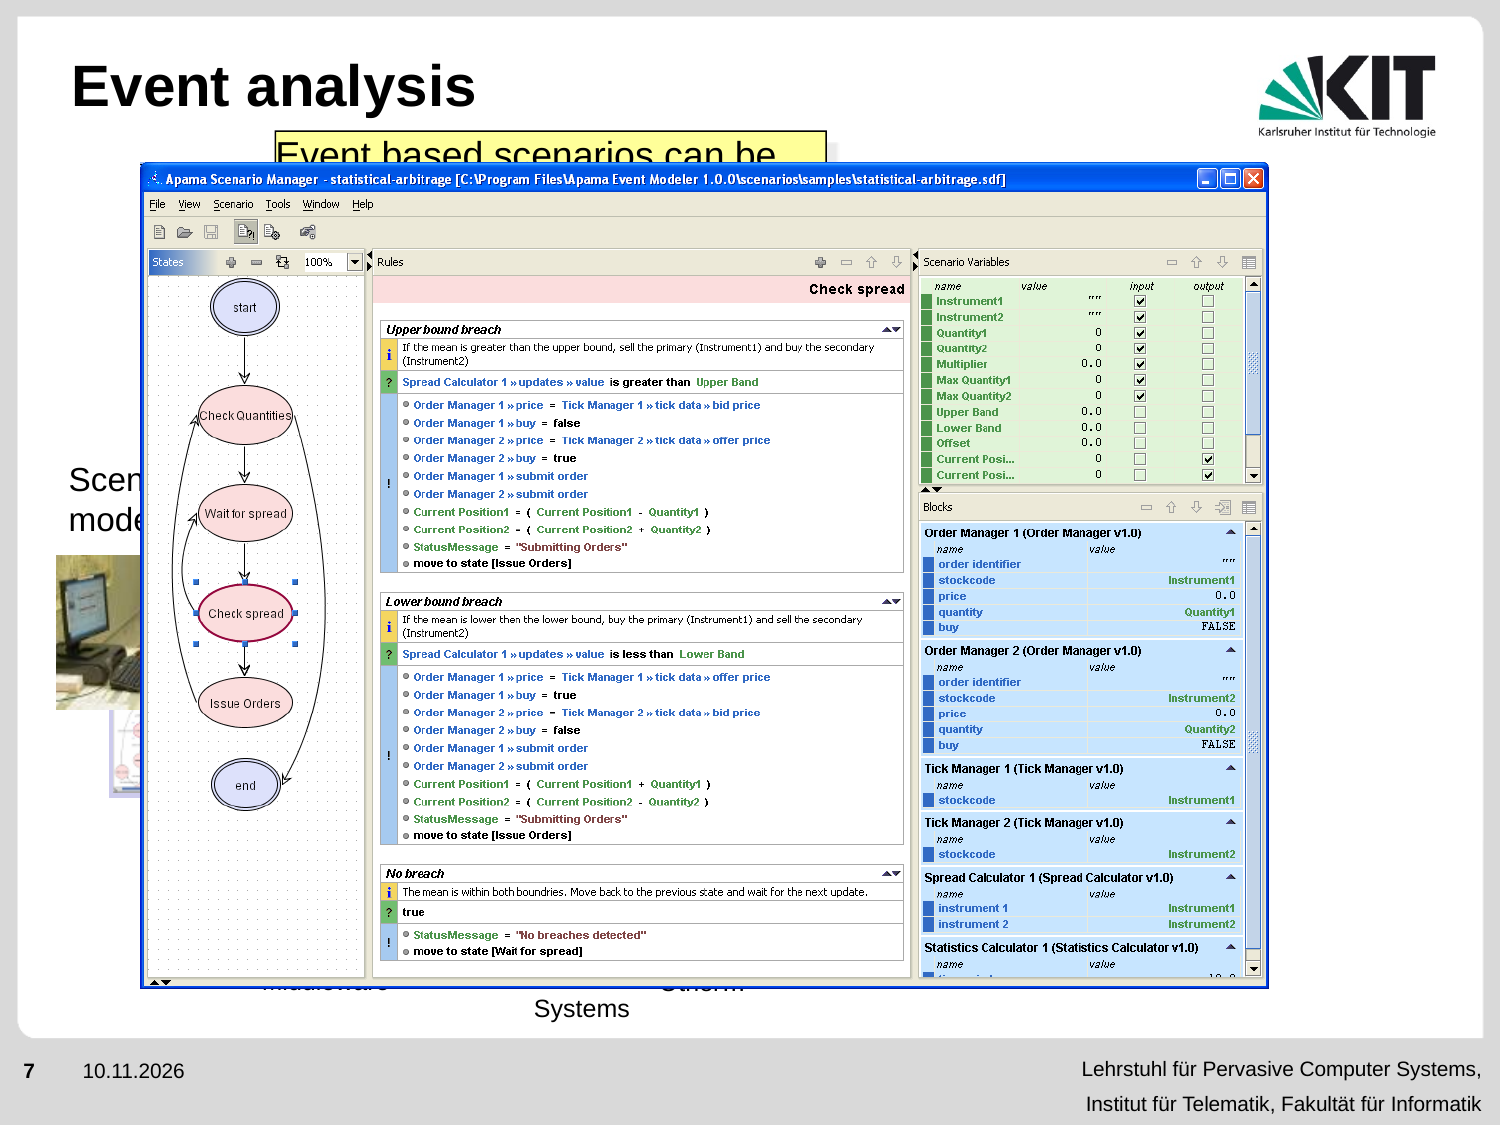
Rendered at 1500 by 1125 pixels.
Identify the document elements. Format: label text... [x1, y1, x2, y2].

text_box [261, 997, 974, 1024]
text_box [56, 457, 135, 794]
text_box Event based scenarios can be modelled using a GUI tool. Business analysts can develop, configure and deploy scenarios themselves [275, 131, 827, 160]
picture [0, 0, 1500, 1125]
title Event analysis [71, 39, 1485, 119]
